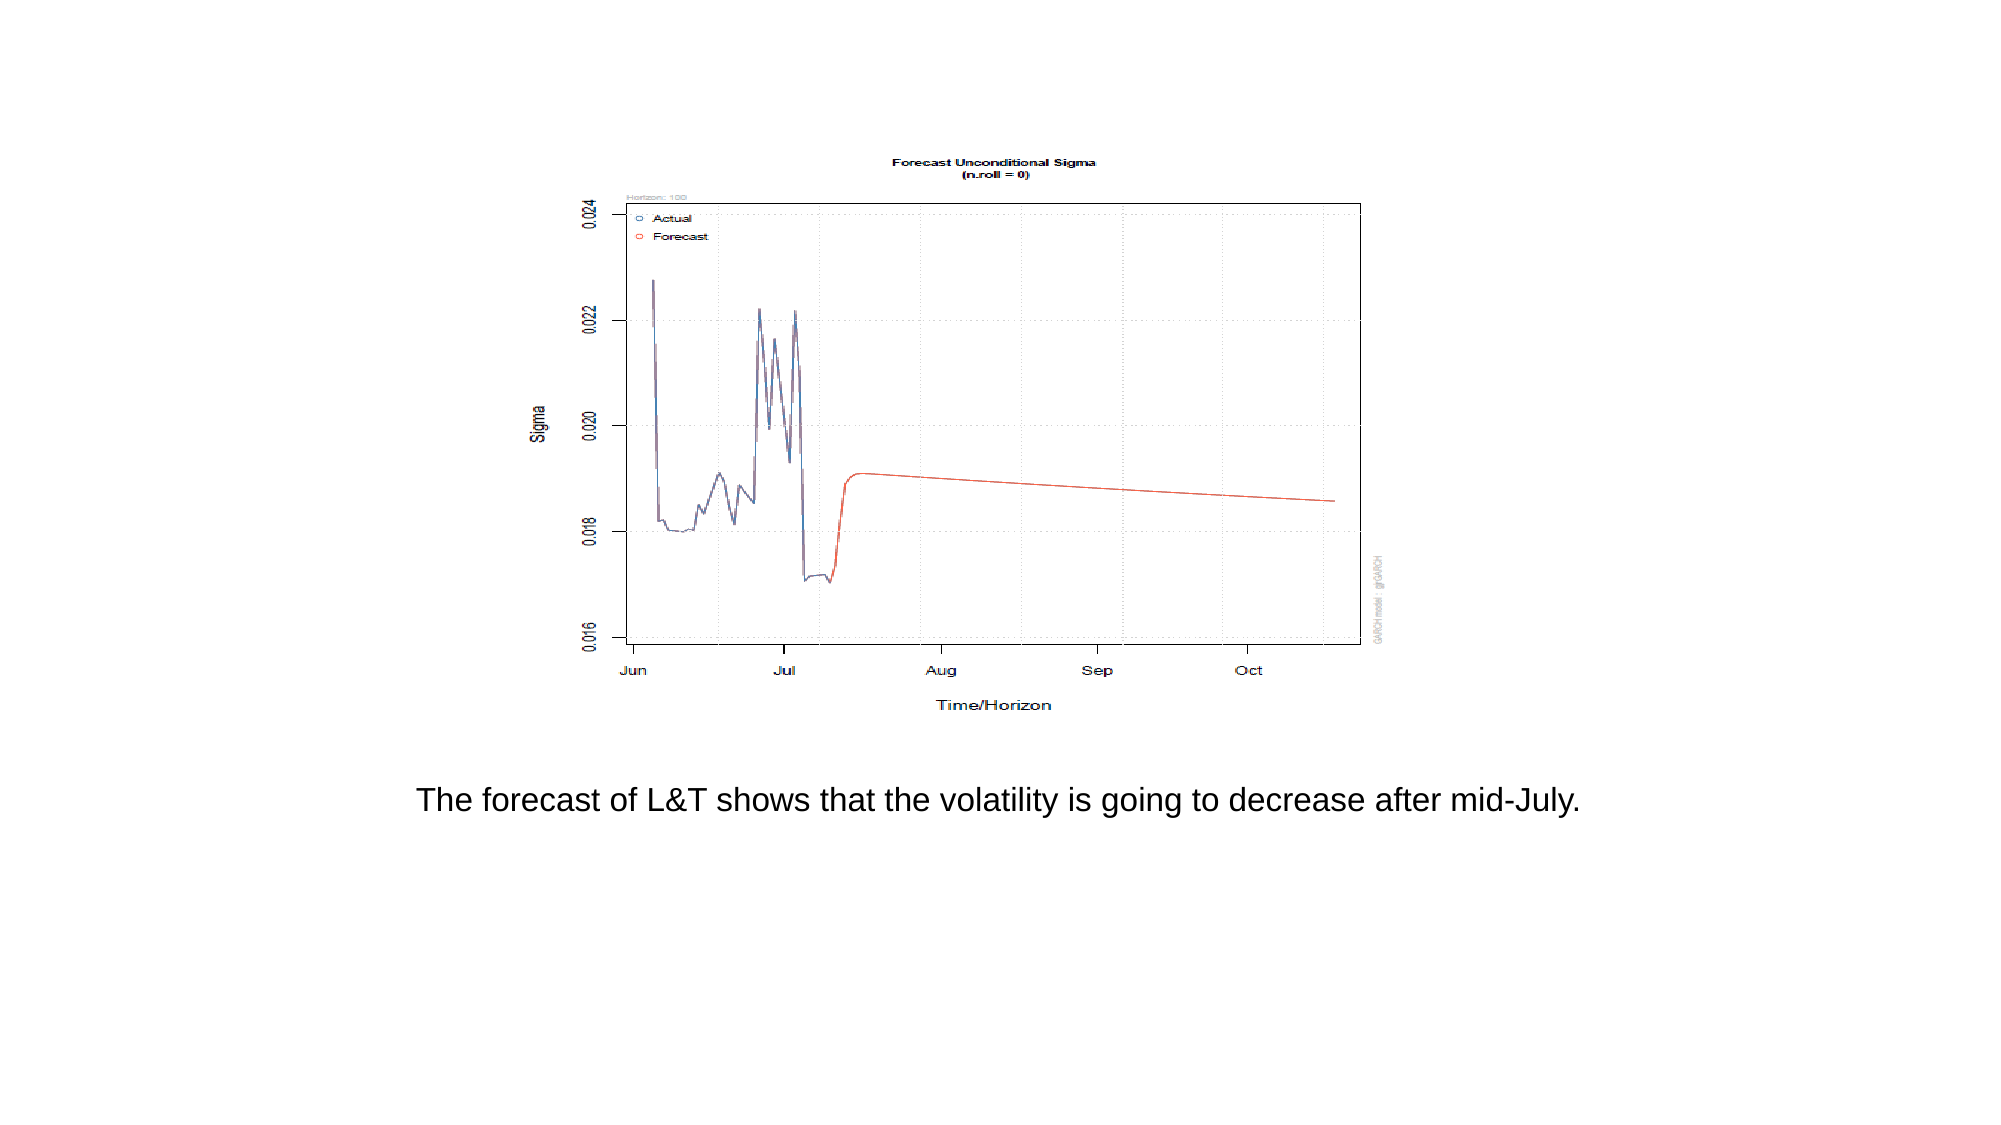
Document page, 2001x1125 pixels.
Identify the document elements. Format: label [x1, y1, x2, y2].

picture [522, 134, 1411, 727]
text_box [270, 754, 1716, 848]
